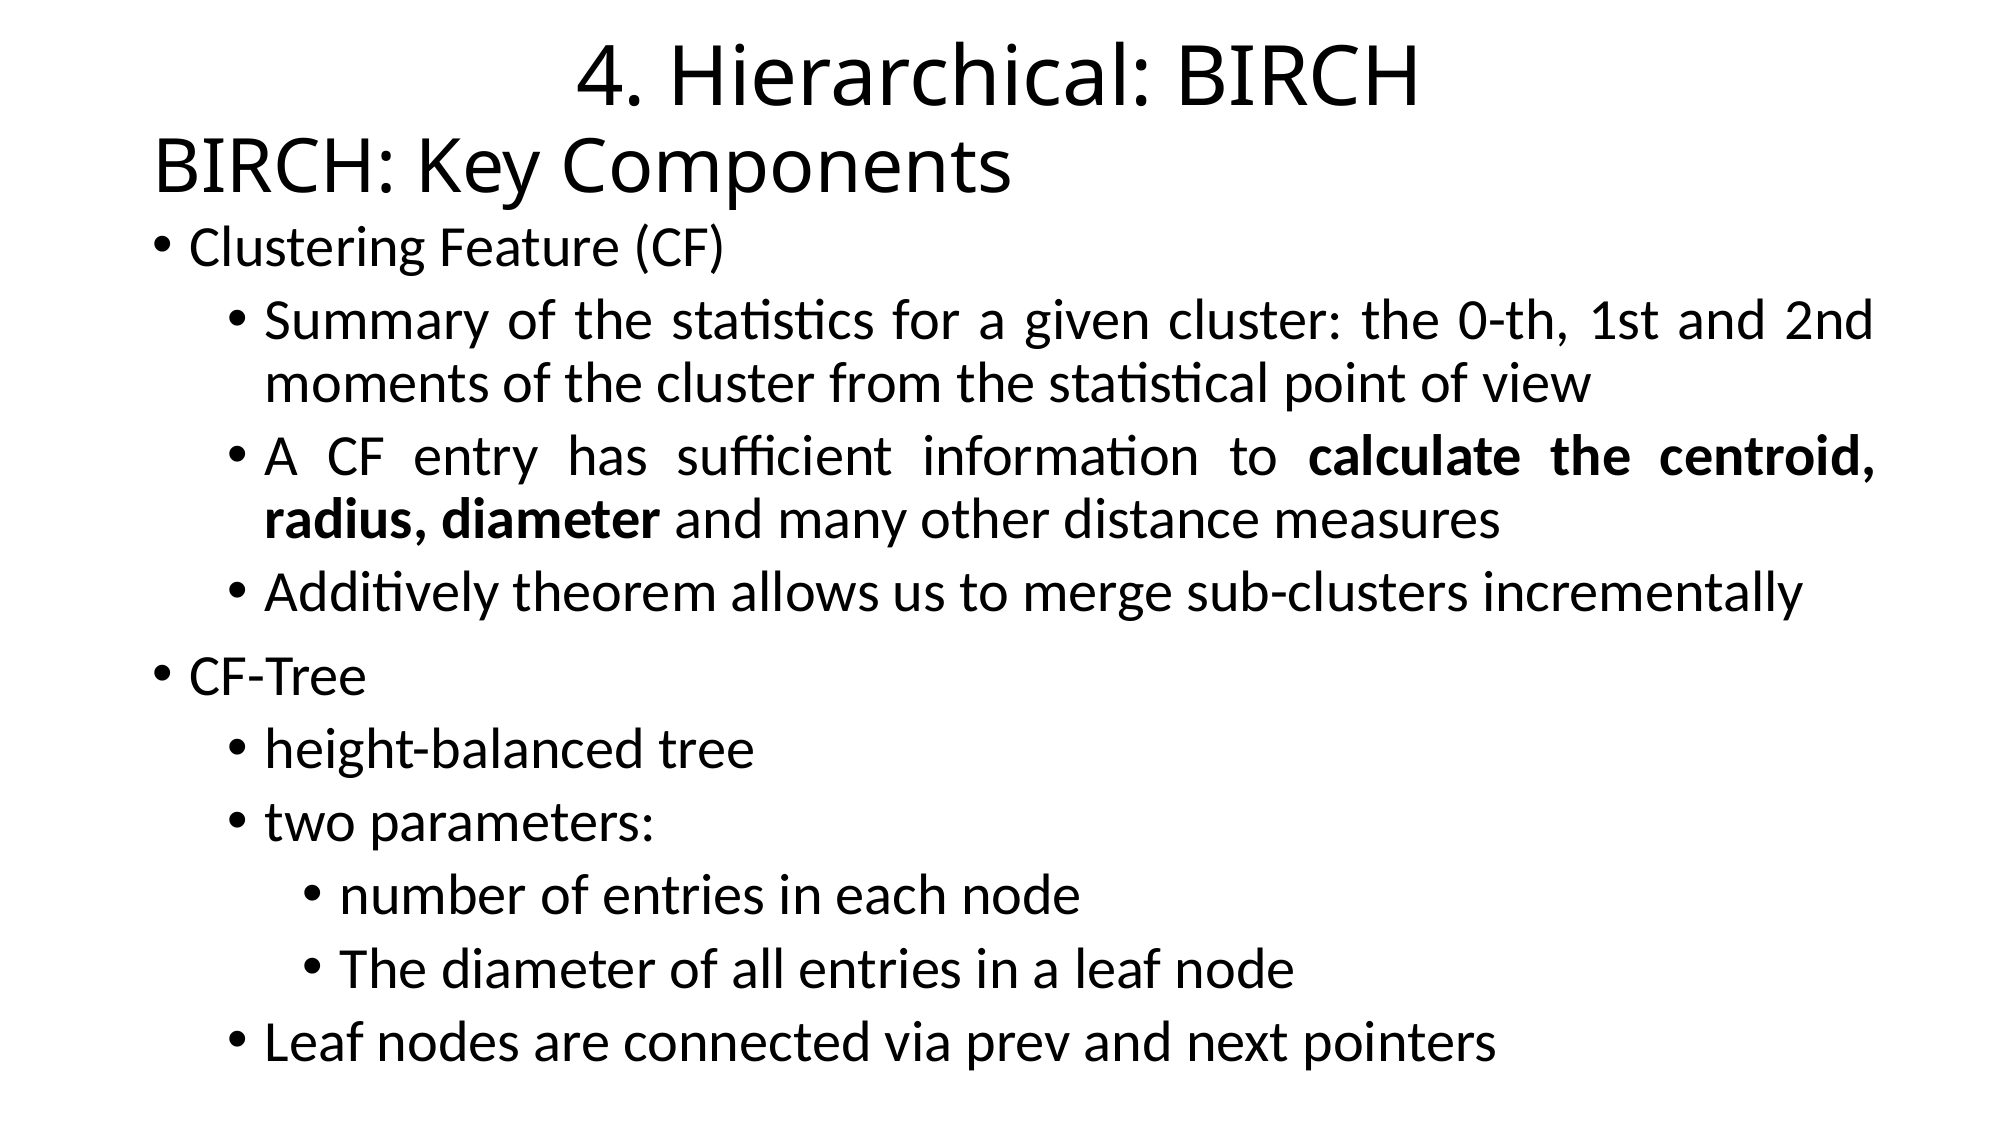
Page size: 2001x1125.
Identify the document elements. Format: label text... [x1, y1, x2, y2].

text_box 4. Hierarchical: BIRCH [137, 19, 1863, 138]
title BIRCH: Key Components [137, 138, 1863, 208]
list Clustering Feature (CF) Summary of the statistics for a given cluster: the 0-th, 1st and 2nd moments of the cluster from the statistical point of view A CF entry has sufficient information to calculate the centroid, radius, diameter and many other distance measures Additively theorem allows us to merge sub-clusters incrementally CF-Tree height-balanced tree two parameters: number of entries in each node The diameter of all entries in a leaf node Leaf nodes are connected via prev and next pointers [137, 208, 1892, 1106]
